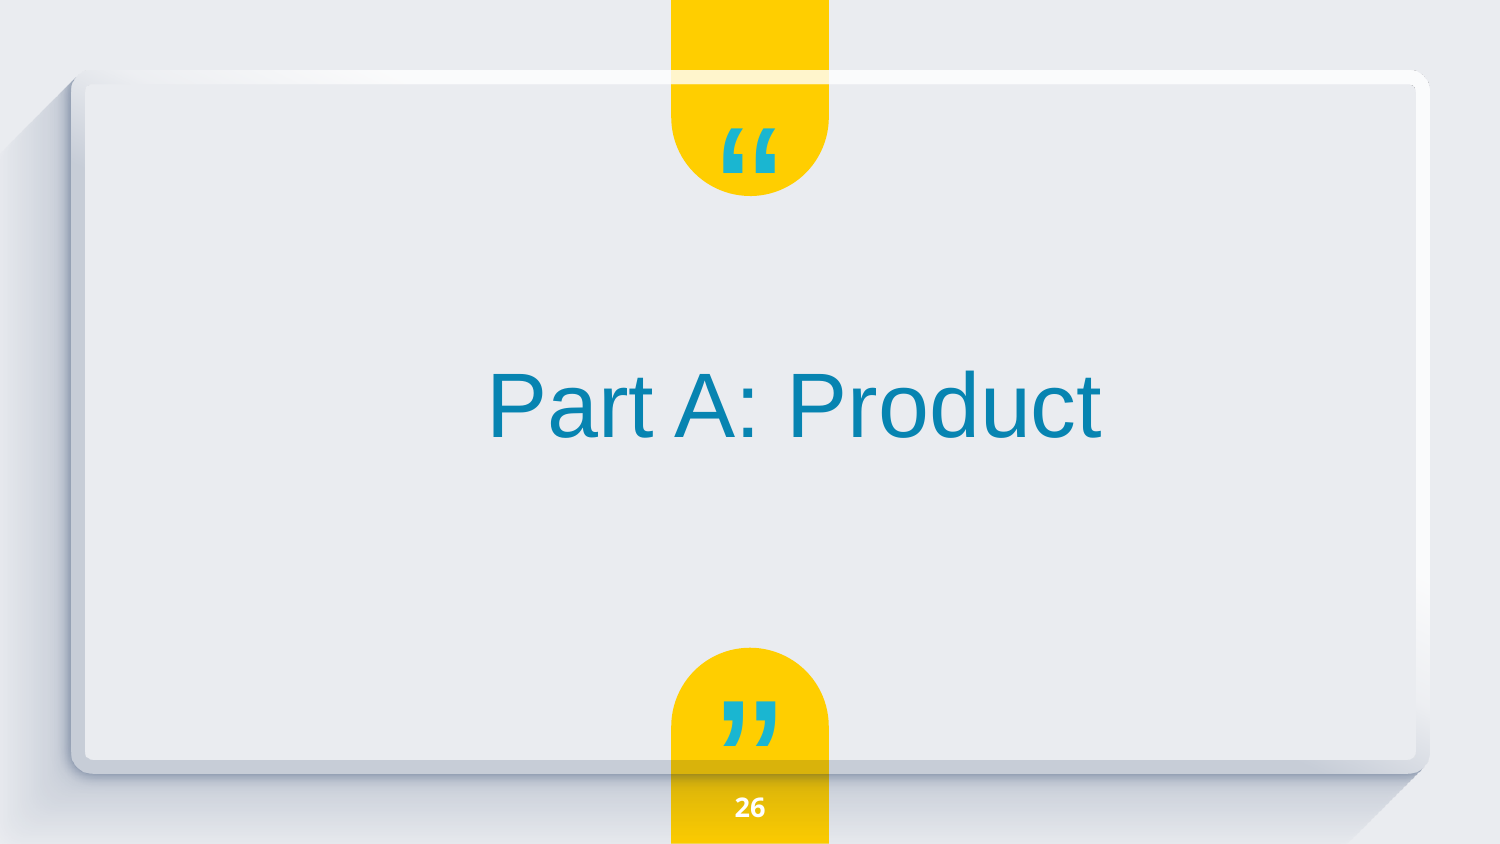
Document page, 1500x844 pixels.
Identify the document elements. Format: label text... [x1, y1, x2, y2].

text_box Part A: Product [166, 338, 1423, 464]
slide_number 26 [671, 773, 829, 844]
picture [0, 0, 1500, 844]
